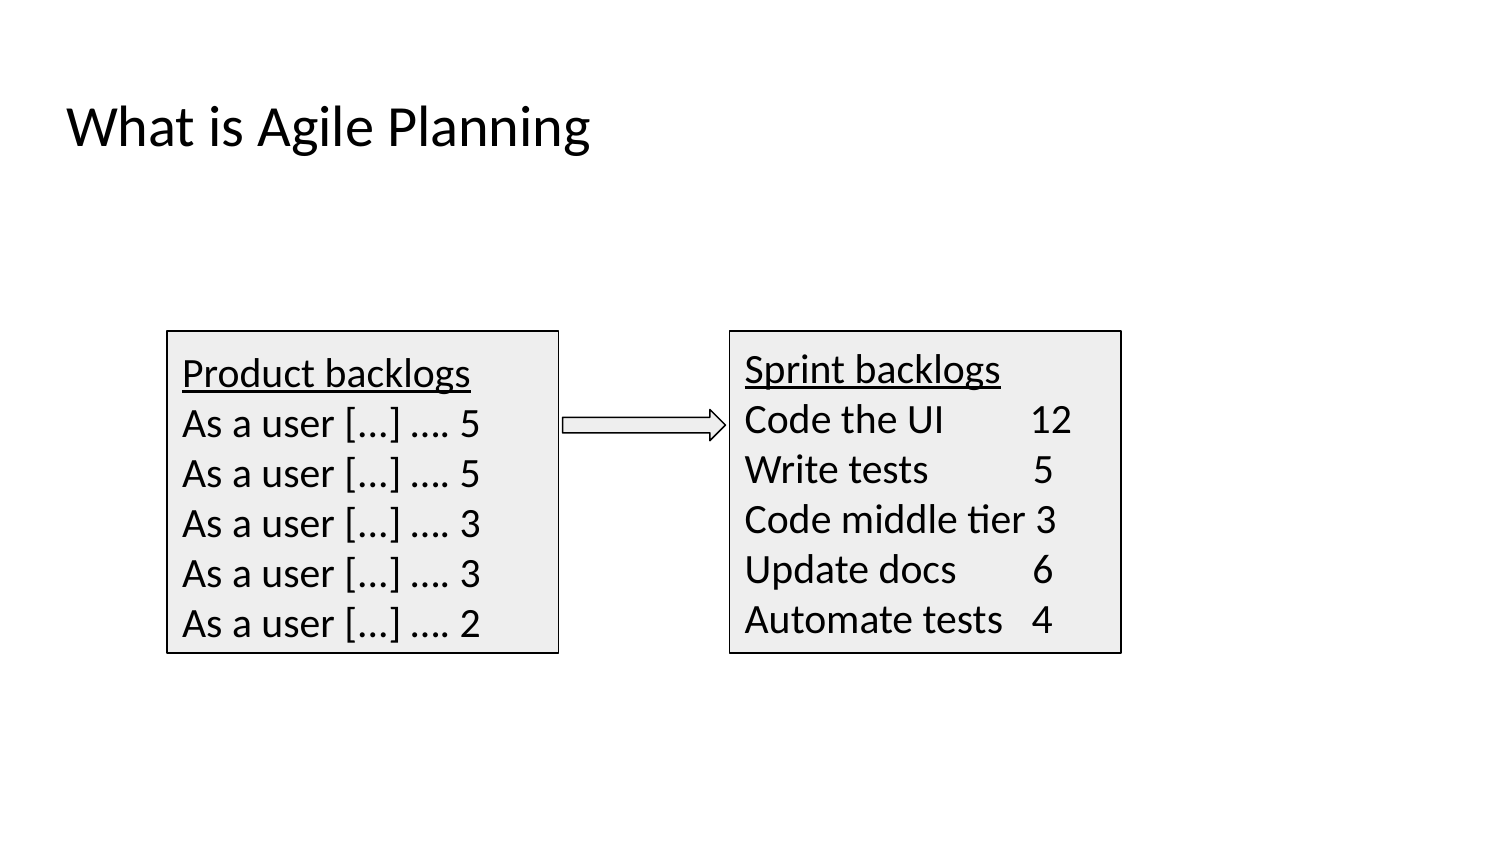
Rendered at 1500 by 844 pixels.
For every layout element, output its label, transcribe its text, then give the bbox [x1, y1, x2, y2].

text_box Product backlogs As a user [...] …. 5 As a user [...] …. 5 As a user [...] …. 3 As a user [...] …. 3 As a user [...] …. 2 [167, 330, 559, 653]
title What is Agile Planning [51, 72, 1449, 244]
text_box Sprint backlogs Code the UI 12 Write tests 5 Code middle tier 3 Update docs 6 Automate tests 4 [729, 330, 1122, 653]
text_box [562, 409, 726, 441]
